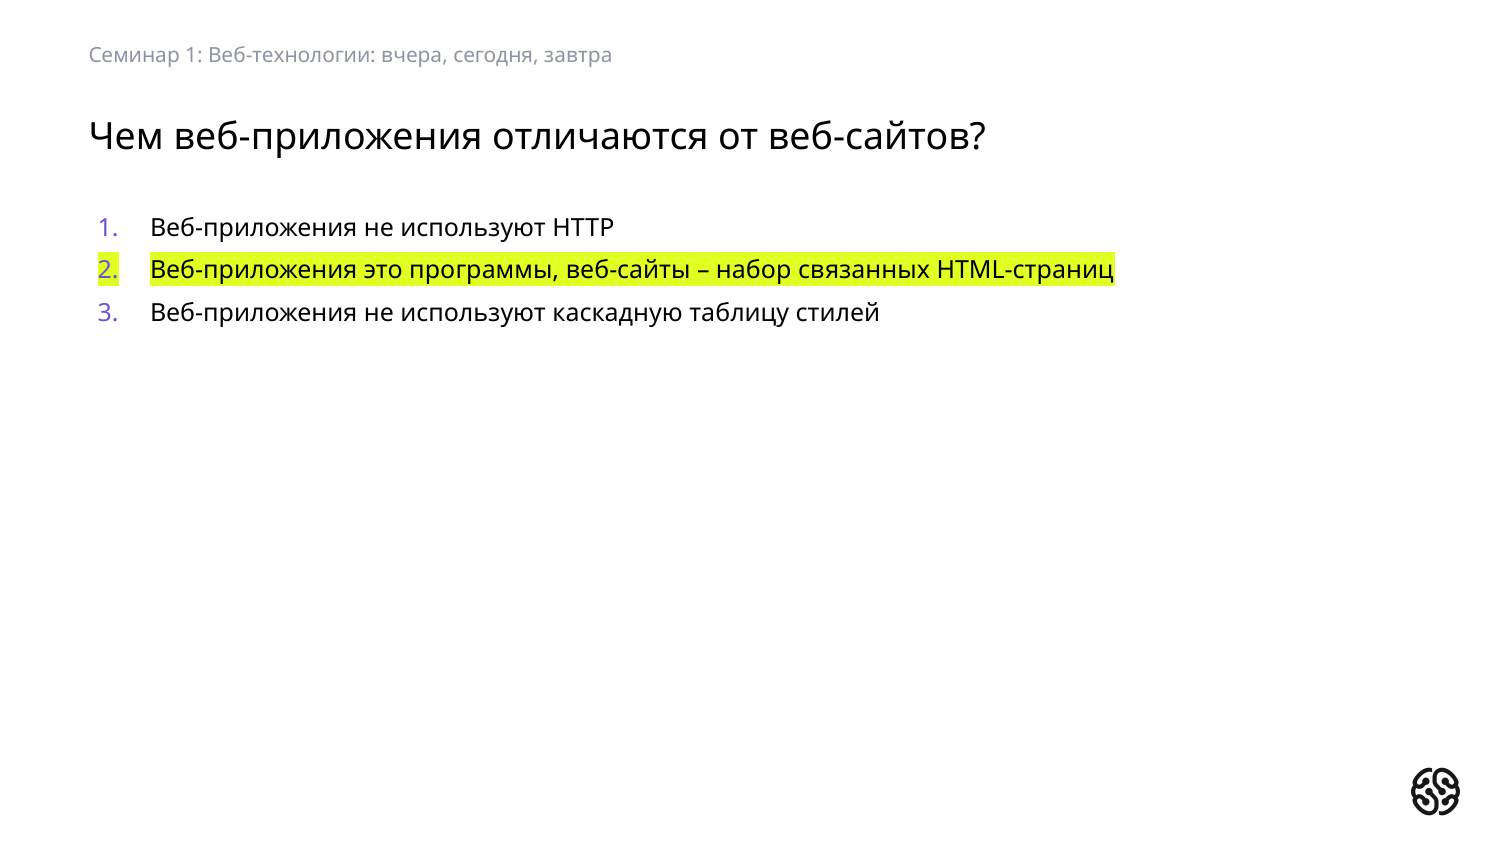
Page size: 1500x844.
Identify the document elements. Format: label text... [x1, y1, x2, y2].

subtitle Веб-приложения не используют HTTP Веб-приложения это программы, веб-сайты – набор связанных HTML-страниц Веб-приложения не используют каскадную таблицу стилей [88, 260, 1412, 739]
title Чем веб-приложения отличаются от веб-сайтов? [88, 118, 1412, 260]
subtitle Семинар 1: Веб-технологии: вчера, сегодня, завтра [88, 24, 1412, 84]
picture [1411, 767, 1460, 816]
